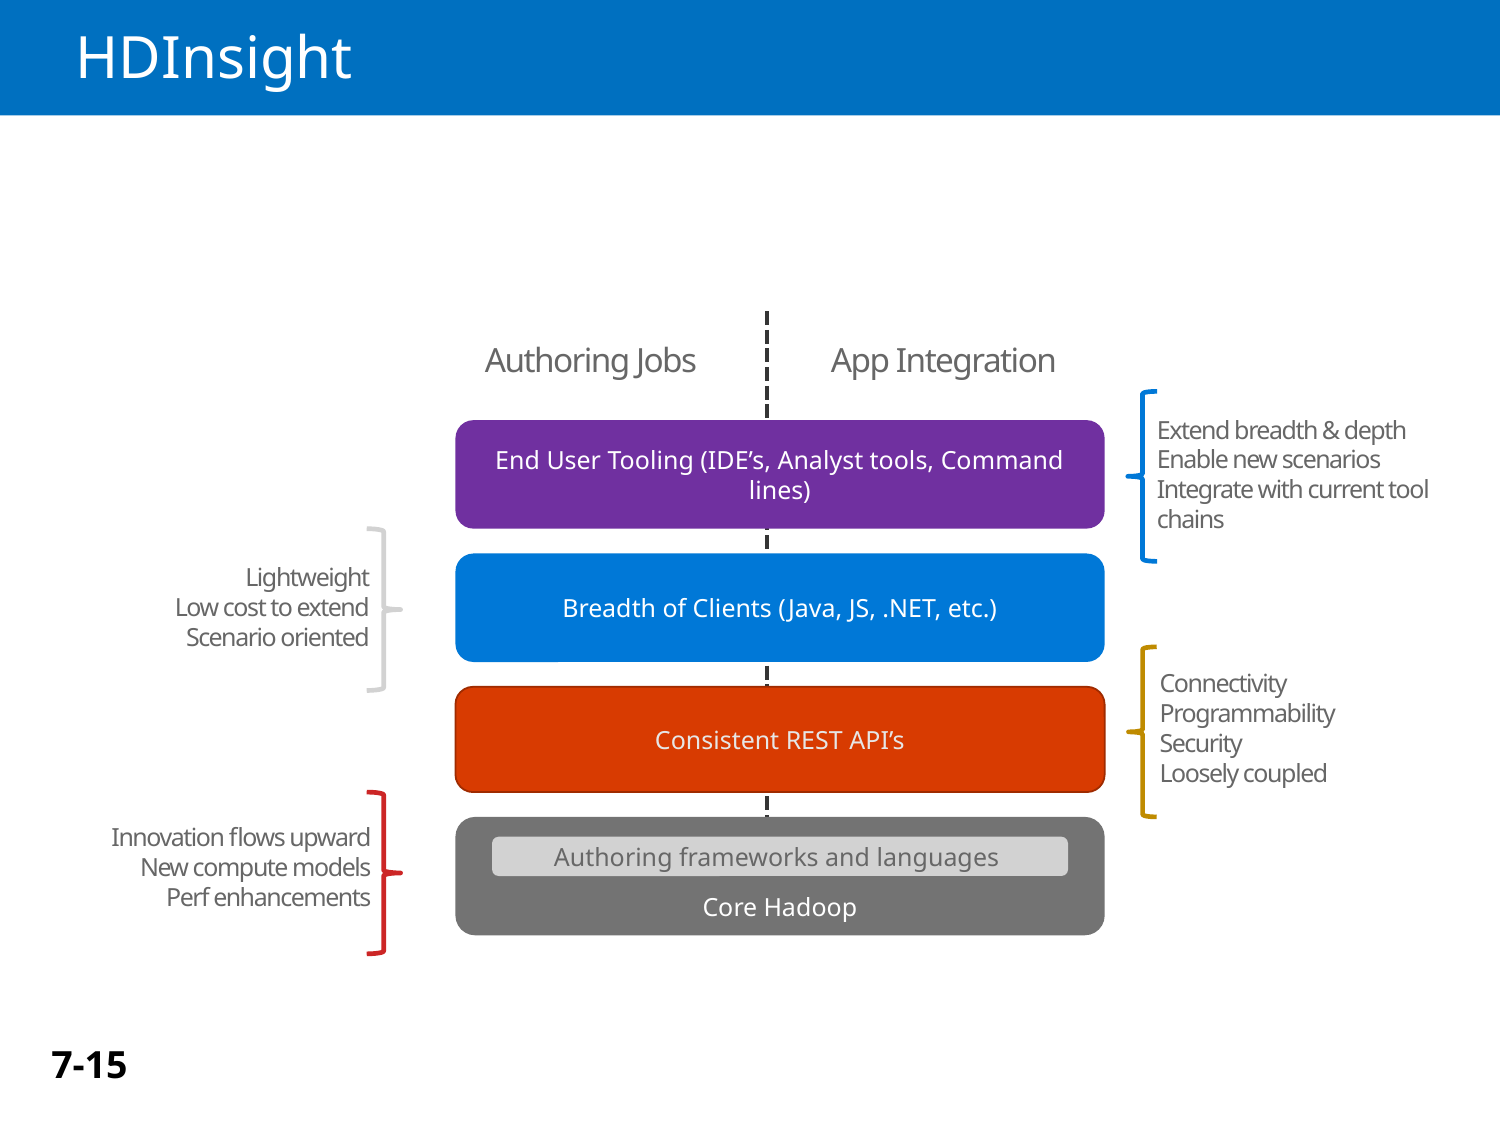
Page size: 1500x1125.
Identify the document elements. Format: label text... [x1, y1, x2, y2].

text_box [102, 310, 1453, 955]
title HDInsight [75, 0, 1351, 122]
text_box 7-15 [36, 1033, 194, 1094]
